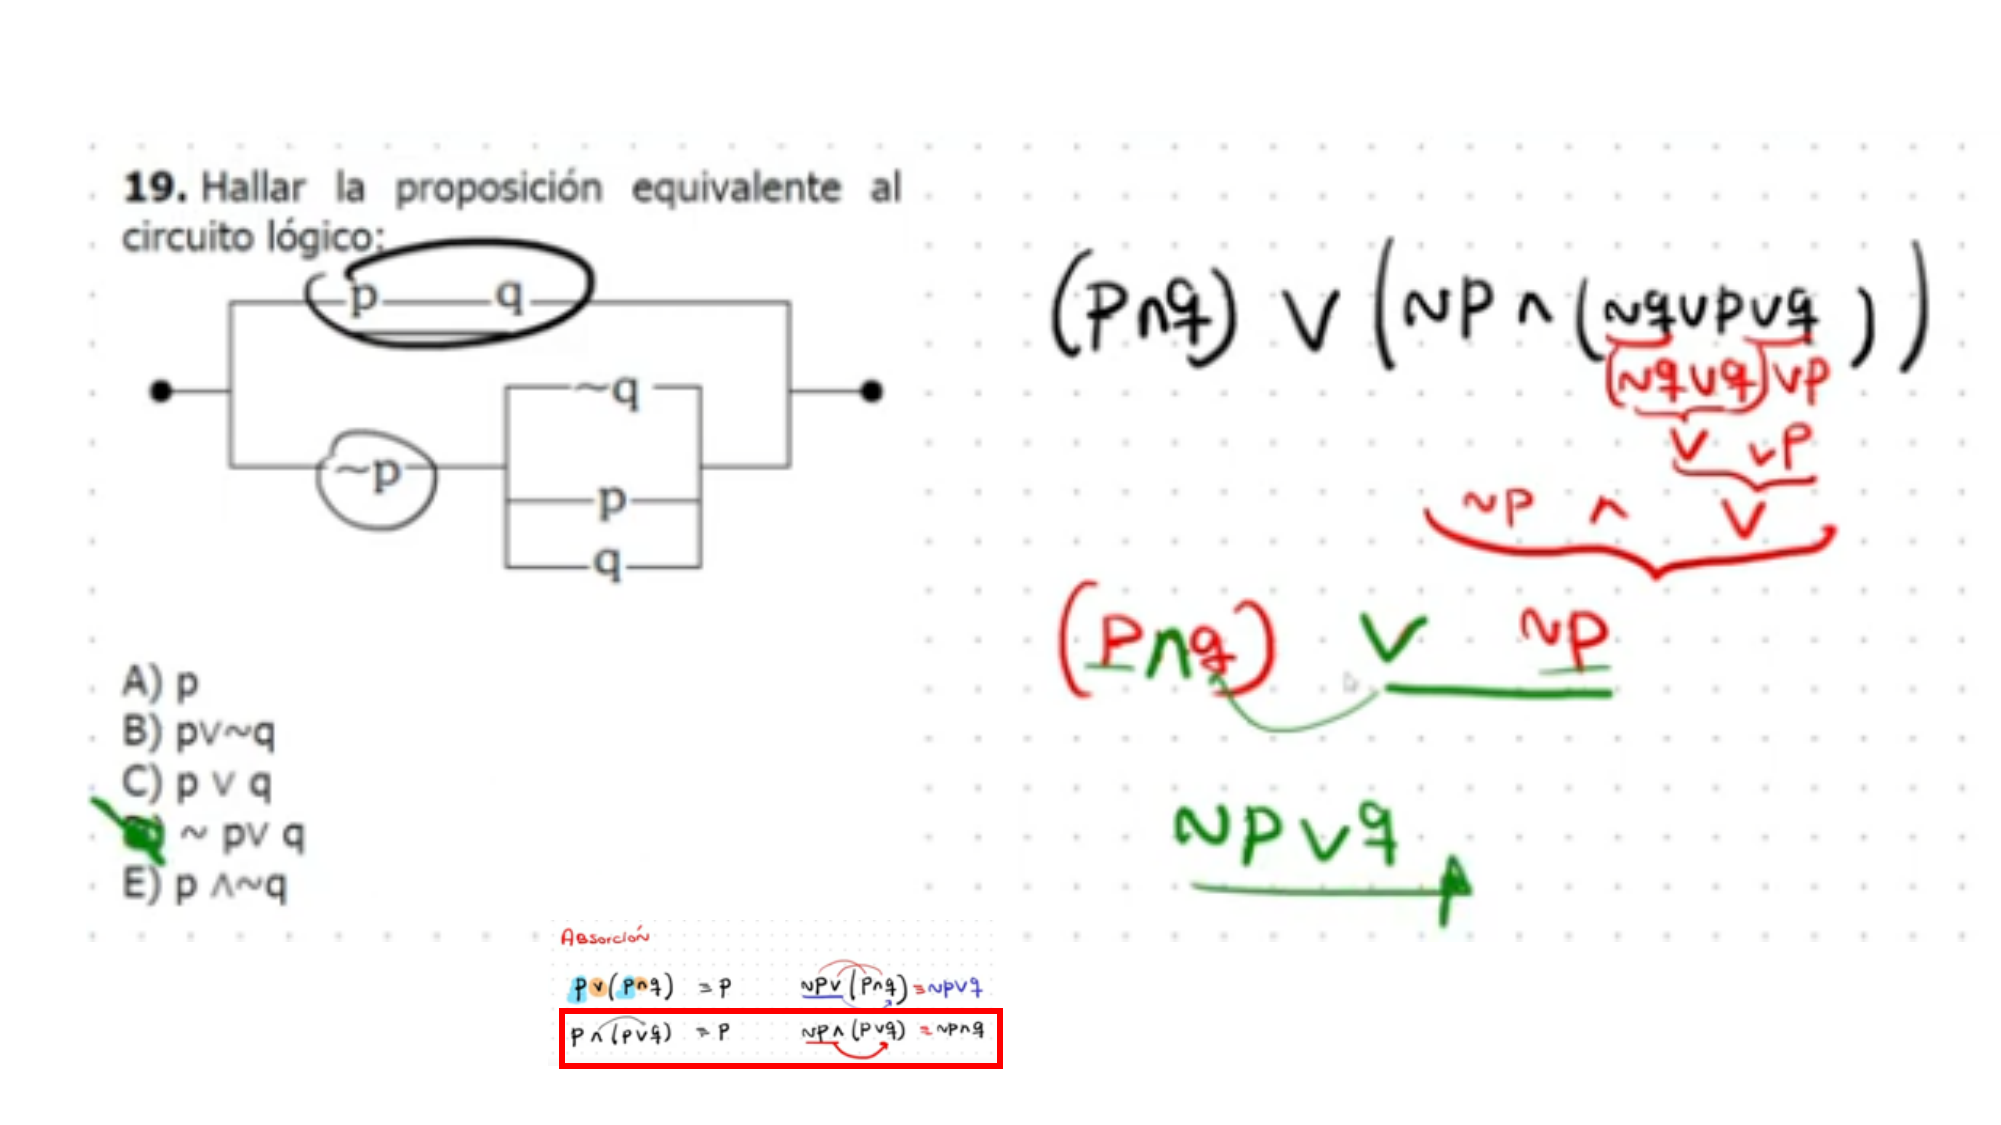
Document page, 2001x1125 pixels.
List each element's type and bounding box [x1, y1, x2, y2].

picture [86, 131, 2000, 1066]
